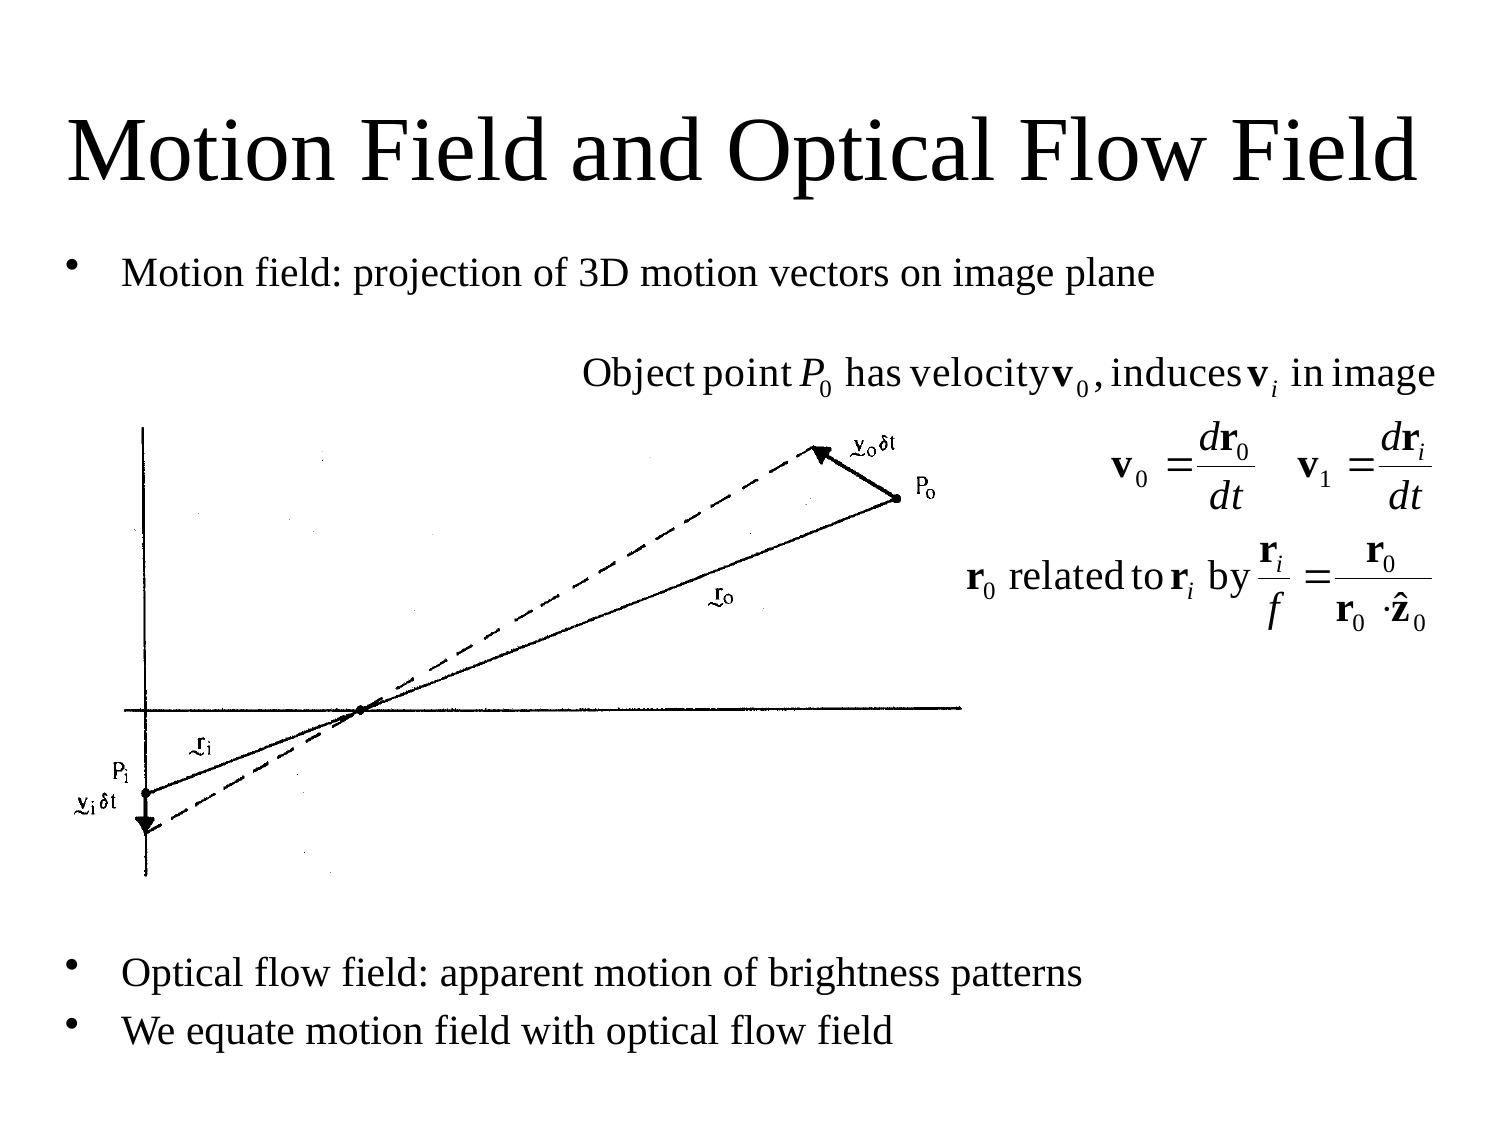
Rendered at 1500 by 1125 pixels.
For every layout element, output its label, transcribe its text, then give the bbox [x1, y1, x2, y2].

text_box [578, 349, 1438, 638]
text_box Optical flow field: apparent motion of brightness patterns We equate motion field with optical flow field [49, 937, 1325, 1075]
list Motion field: projection of 3D motion vectors on image plane [50, 237, 1325, 300]
picture [66, 421, 963, 878]
title Motion Field and Optical Flow Field [50, 50, 1438, 238]
